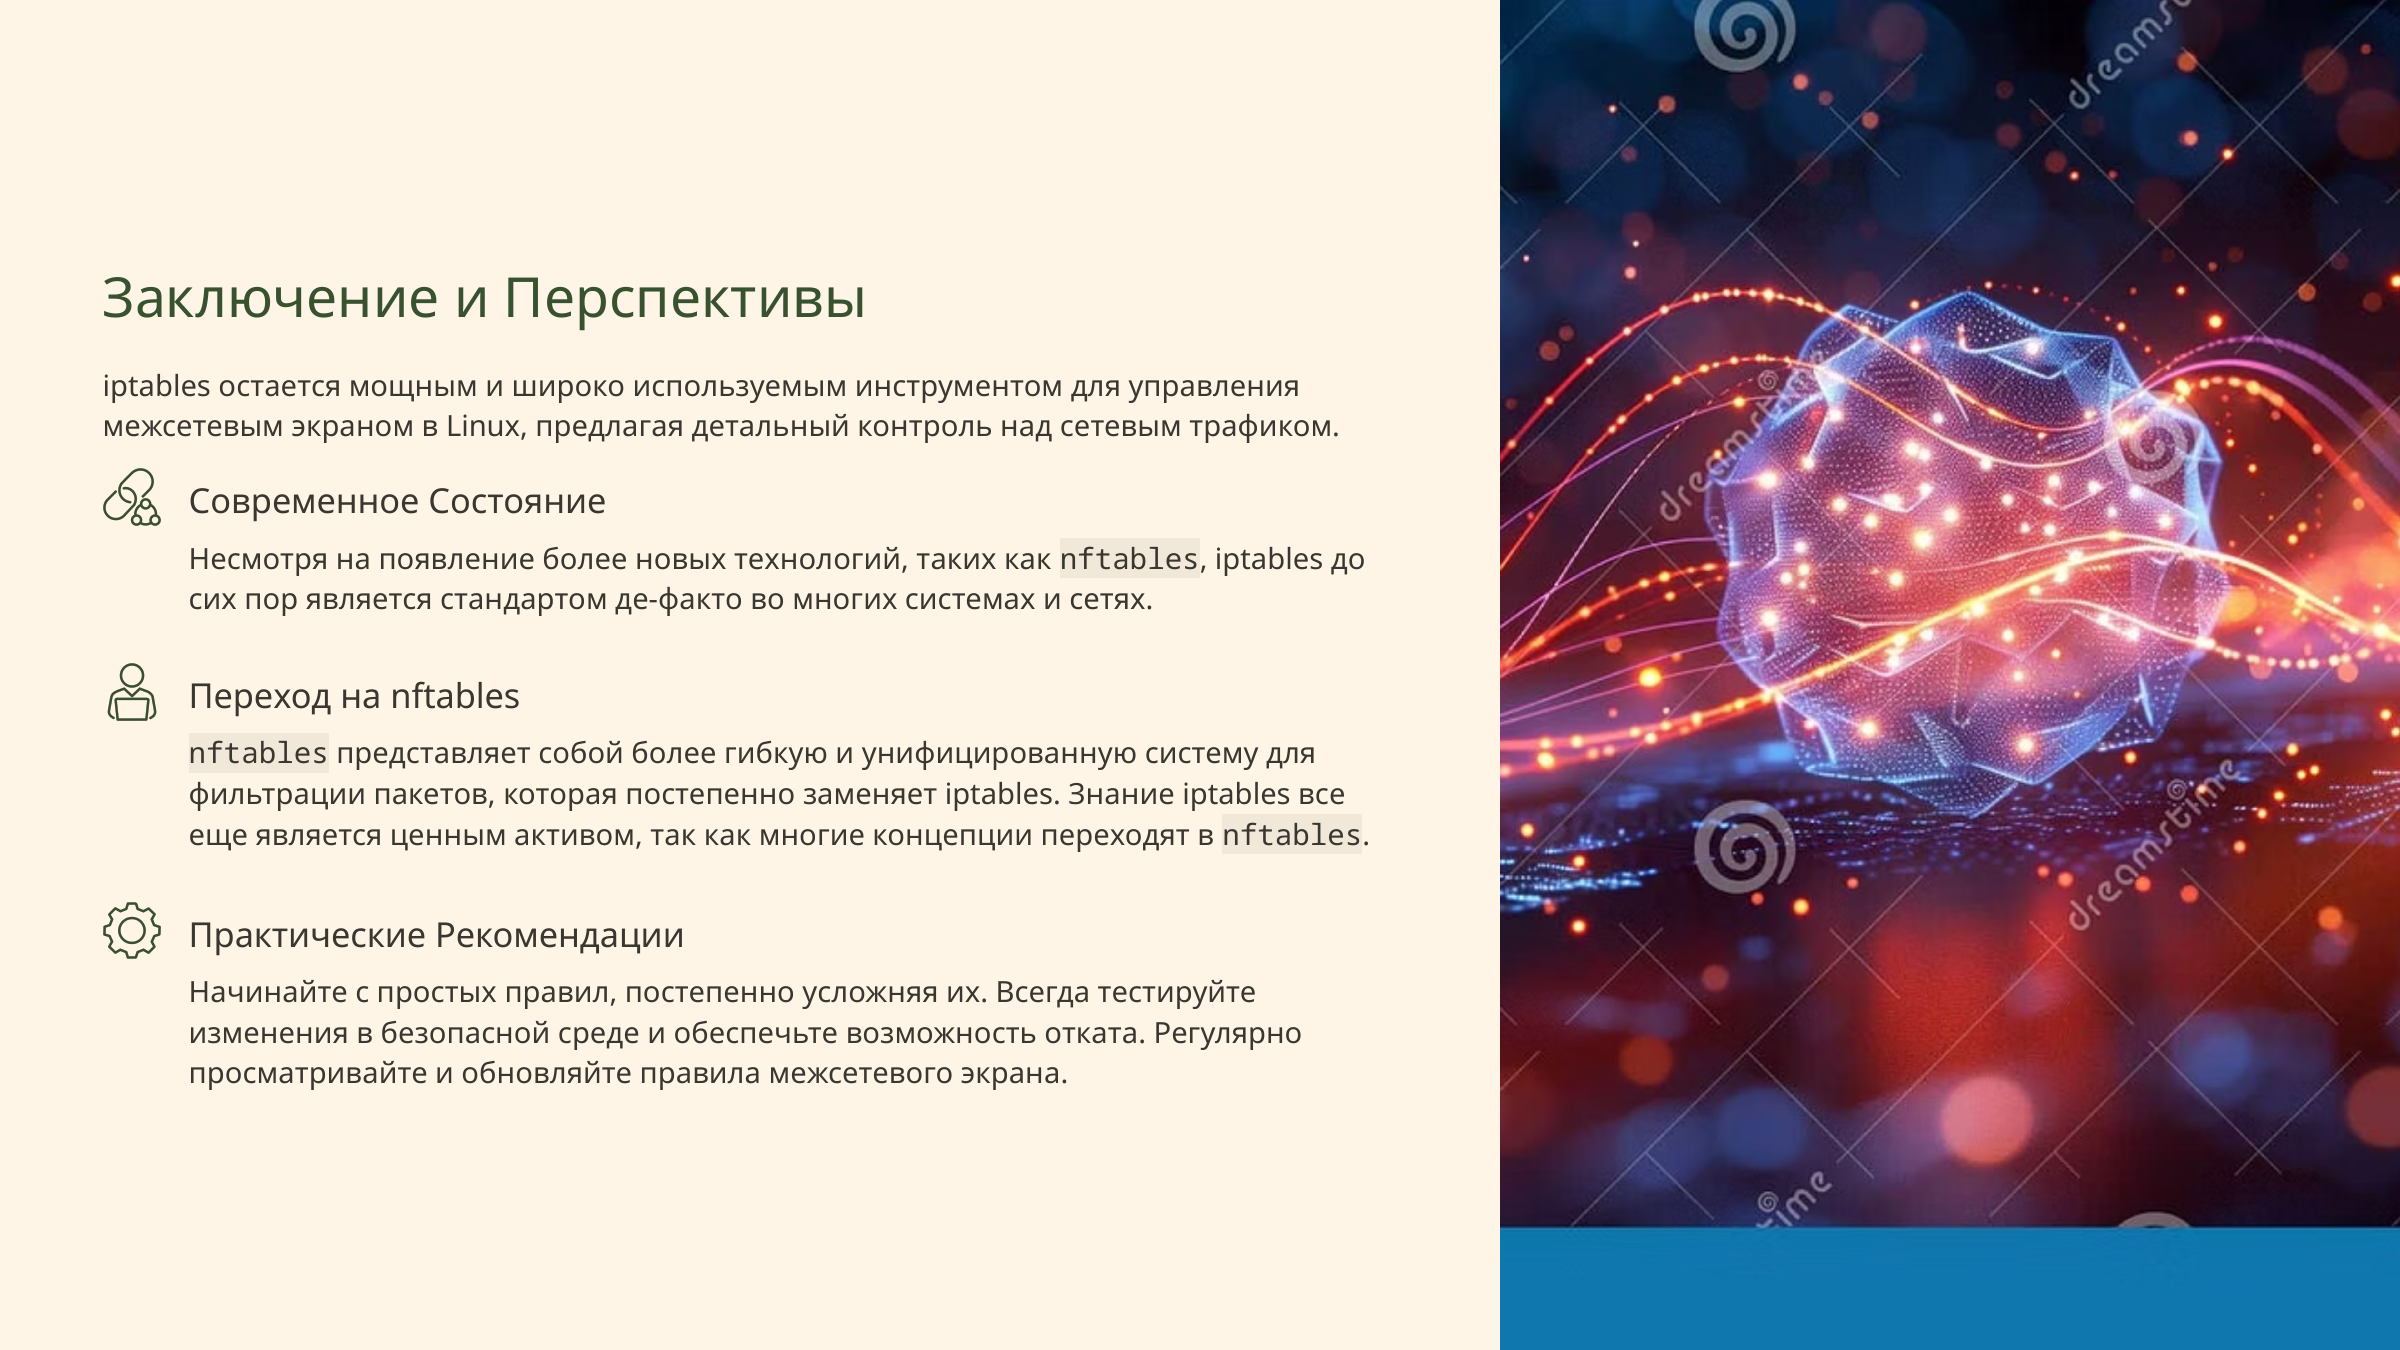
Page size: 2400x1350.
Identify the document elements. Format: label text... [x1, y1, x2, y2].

picture [1499, 0, 2400, 1350]
text_box Переход на nftables [188, 672, 535, 717]
picture [102, 662, 162, 722]
text_box Заключение и Перспективы [102, 259, 855, 329]
text_box Практические Рекомендации [188, 911, 682, 955]
text_box Начинайте с простых правил, постепенно усложняя их. Всегда тестируйте изменения в безопасной среде и обеспечьте возможность отката. Регулярно просматривайте и обновляйте правила межсетевого экрана. [188, 967, 1398, 1091]
picture [102, 901, 162, 960]
text_box Несмотря на появление более новых технологий, таких как nftables, iptables до сих пор является стандартом де-факто во многих системах и сетях. [188, 534, 1398, 619]
text_box nftables представляет собой более гибкую и унифицированную систему для фильтрации пакетов, которая постепенно заменяет iptables. Знание iptables все еще является ценным активом, так как многие концепции переходят в nftables. [188, 729, 1398, 858]
text_box iptables остается мощным и широко используемым инструментом для управления межсетевым экраном в Linux, предлагая детальный контроль над сетевым трафиком. [102, 361, 1398, 444]
picture [102, 467, 162, 527]
text_box Современное Состояние [188, 478, 606, 522]
